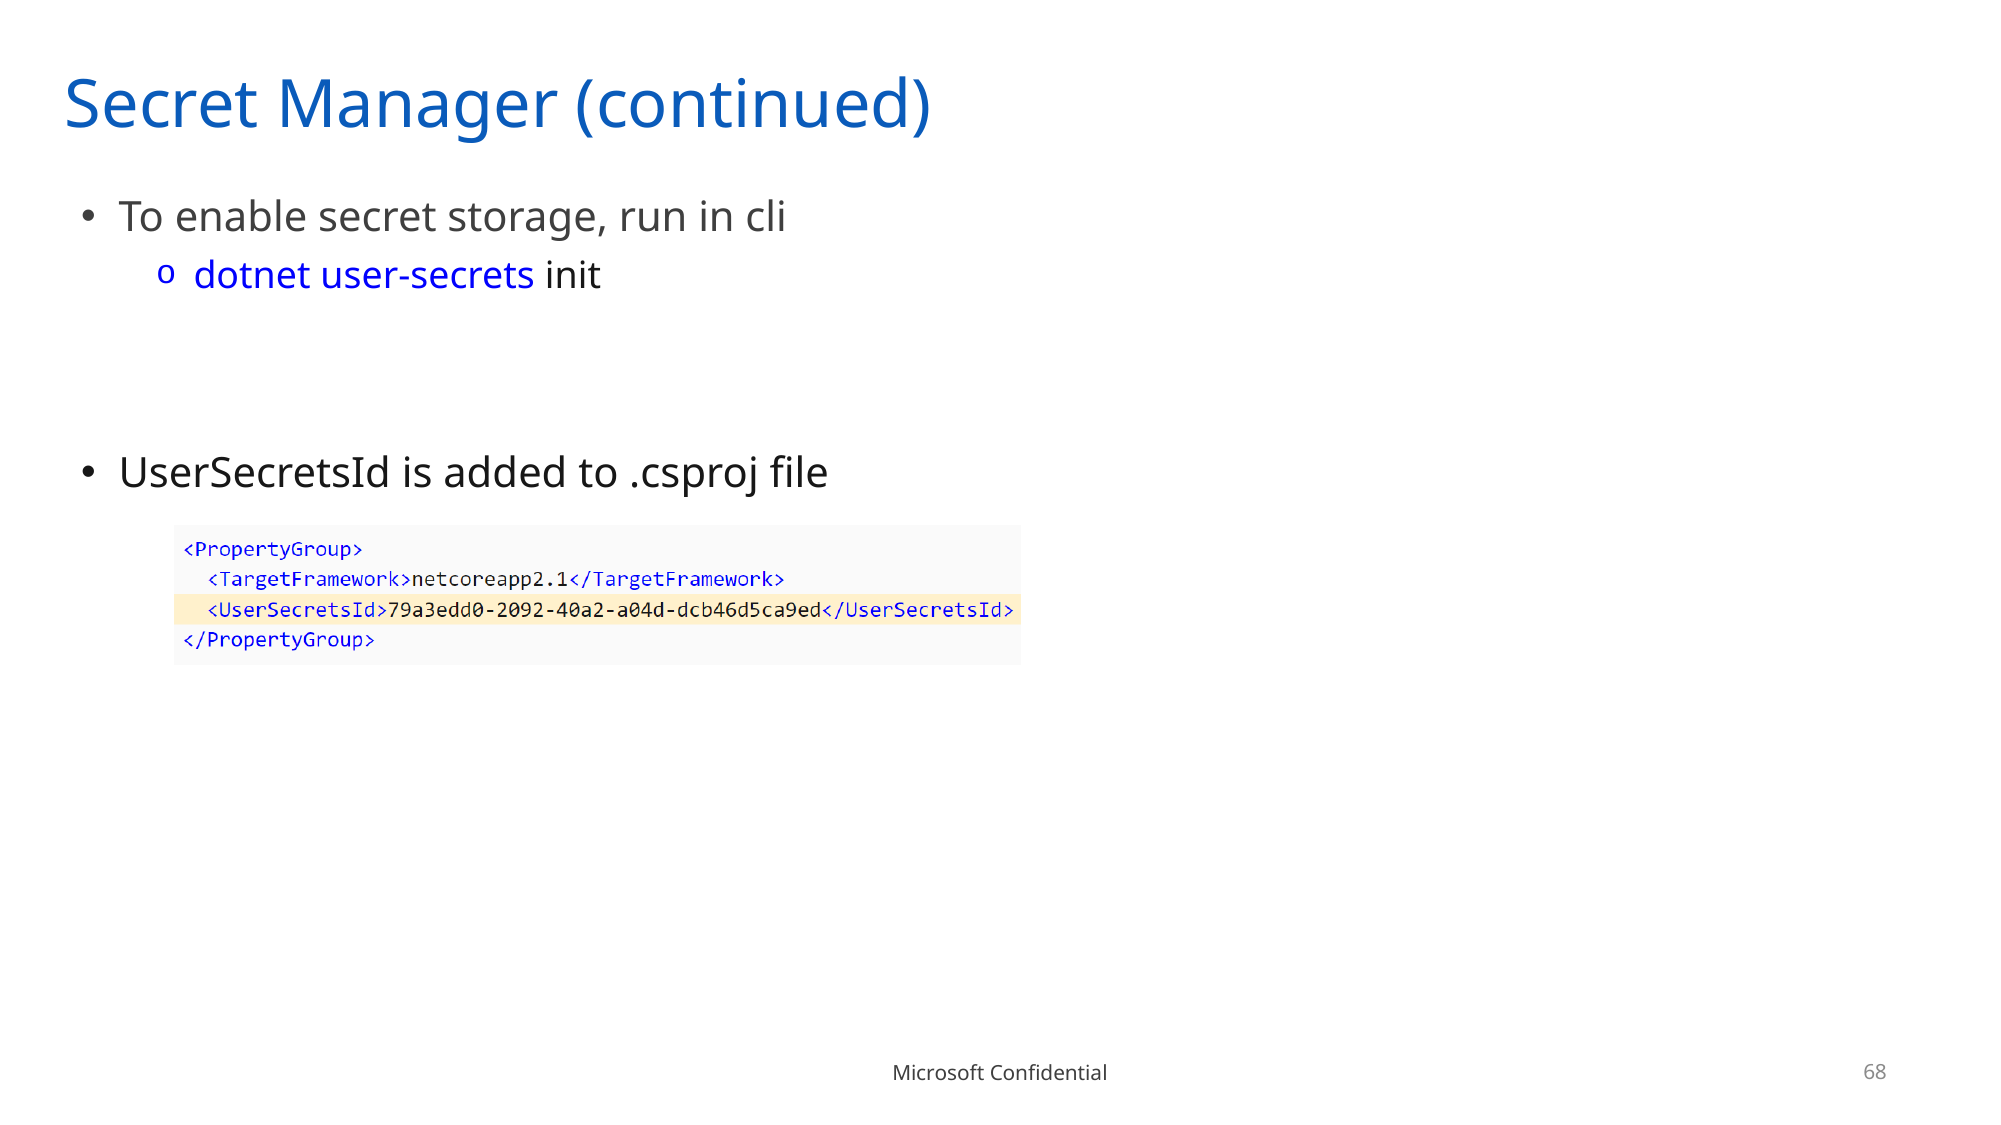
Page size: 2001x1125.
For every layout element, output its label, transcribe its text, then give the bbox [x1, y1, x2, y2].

picture [174, 525, 1021, 665]
slide_number 68 [1451, 1042, 1902, 1103]
list To enable secret storage, run in cli dotnet user-secrets init UserSecretsId is added to .csproj file [66, 187, 1899, 1001]
title Secret Manager (continued) [49, 49, 1899, 162]
